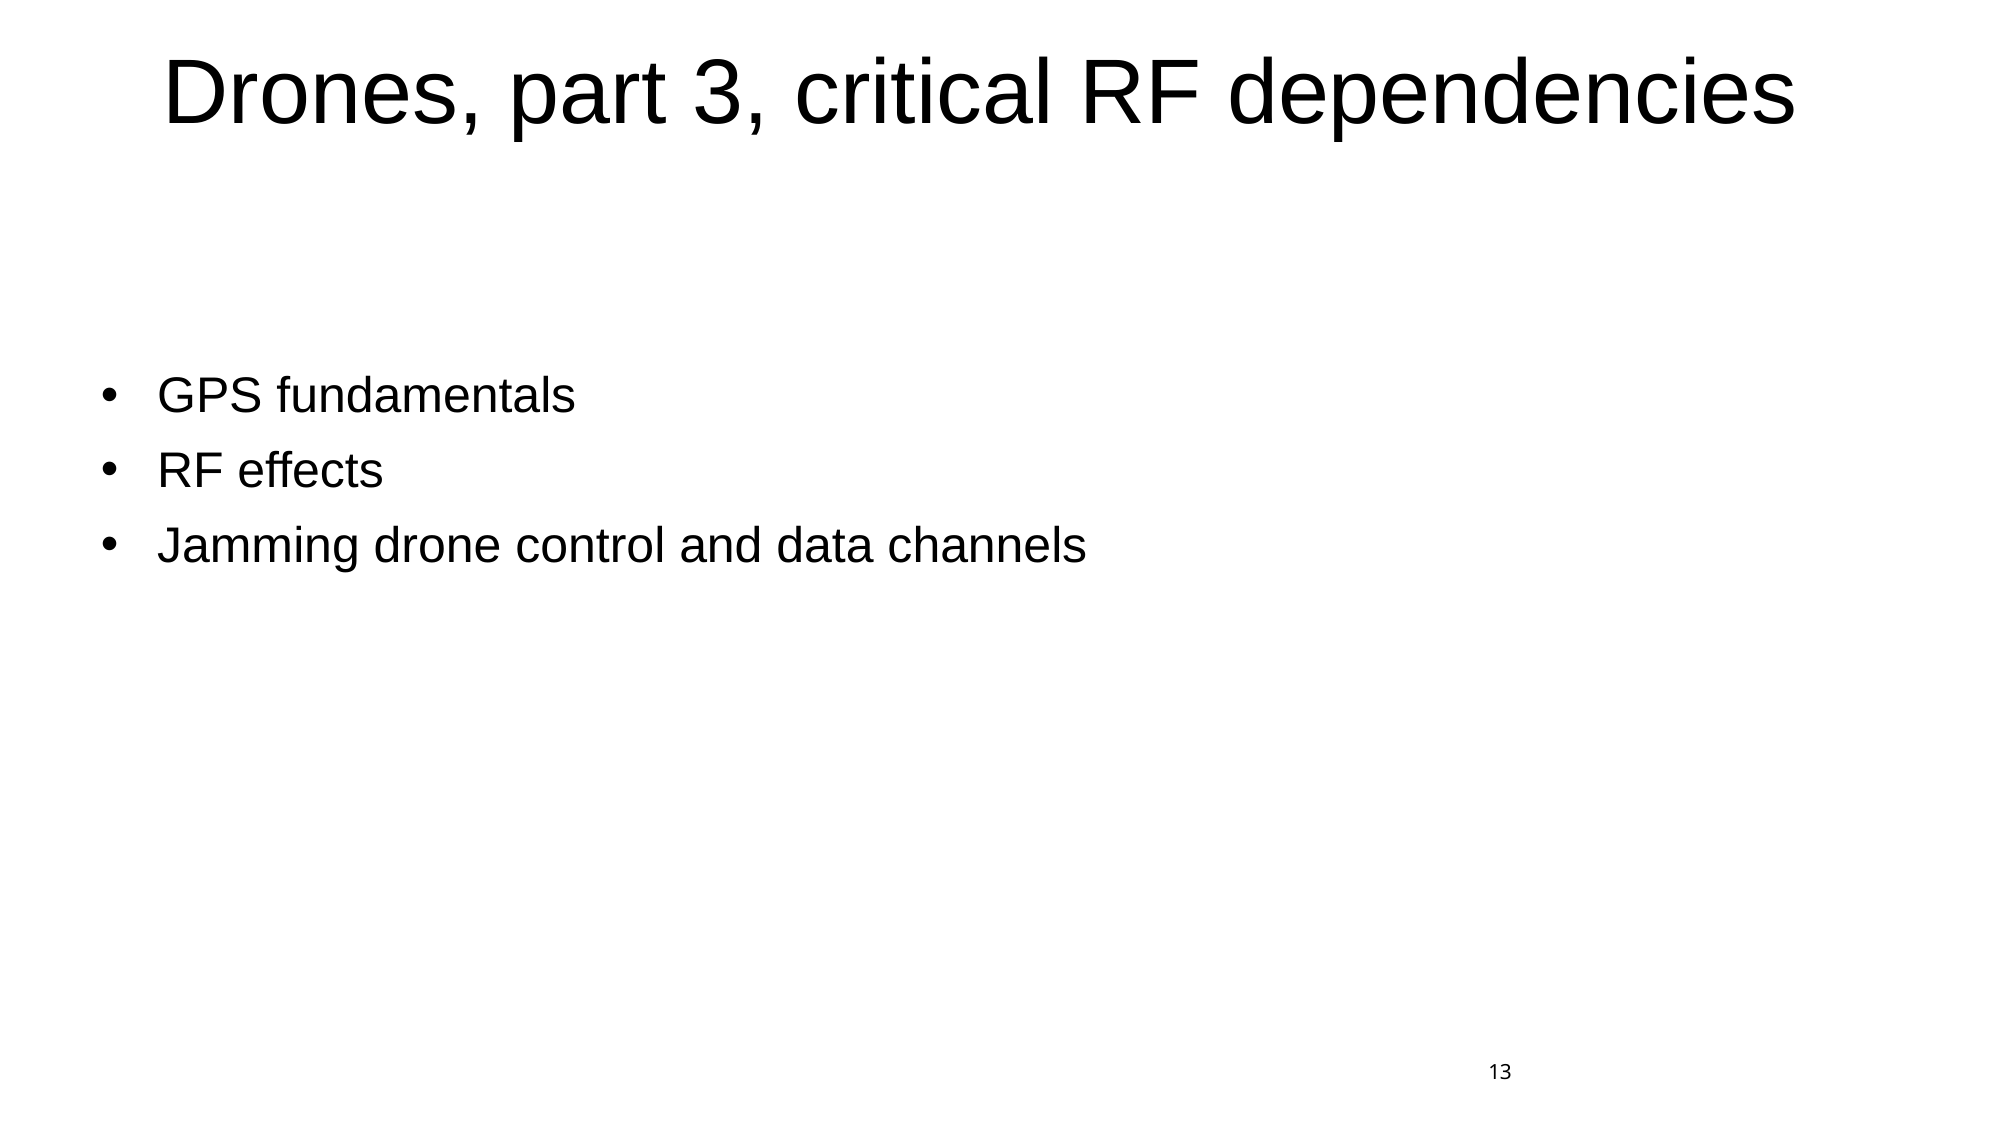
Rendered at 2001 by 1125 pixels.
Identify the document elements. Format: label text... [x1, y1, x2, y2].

slide_number 13 [1325, 1042, 1675, 1103]
list GPS fundamentals RF effects Jamming drone control and data channels [85, 362, 1909, 1088]
title Drones, part 3, critical RF dependencies [54, 22, 1909, 165]
